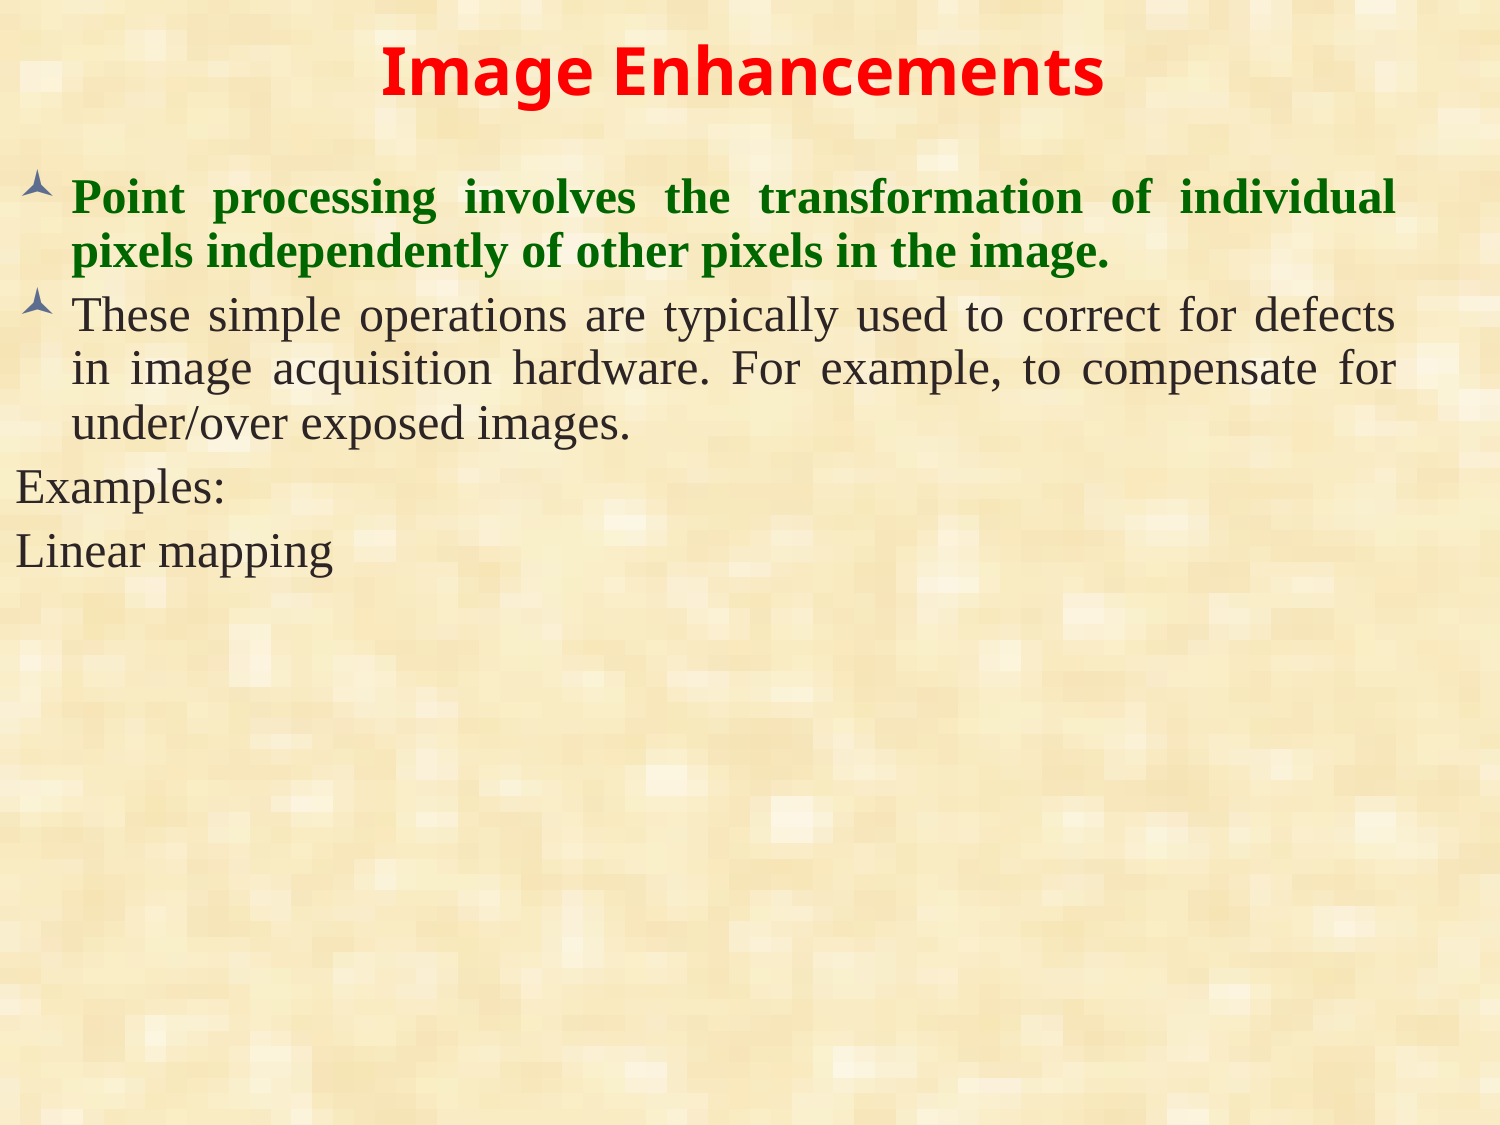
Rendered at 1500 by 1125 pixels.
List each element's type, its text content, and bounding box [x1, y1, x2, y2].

list Point processing involves the transformation of individual pixels independently of other pixels in the image. These simple operations are typically used to correct for defects in image acquisition hardware. For example, to compensate for under/over exposed images. Examples: Linear mapping [0, 162, 1413, 300]
title Image Enhancements [37, 24, 1450, 113]
picture [0, 0, 1500, 1125]
